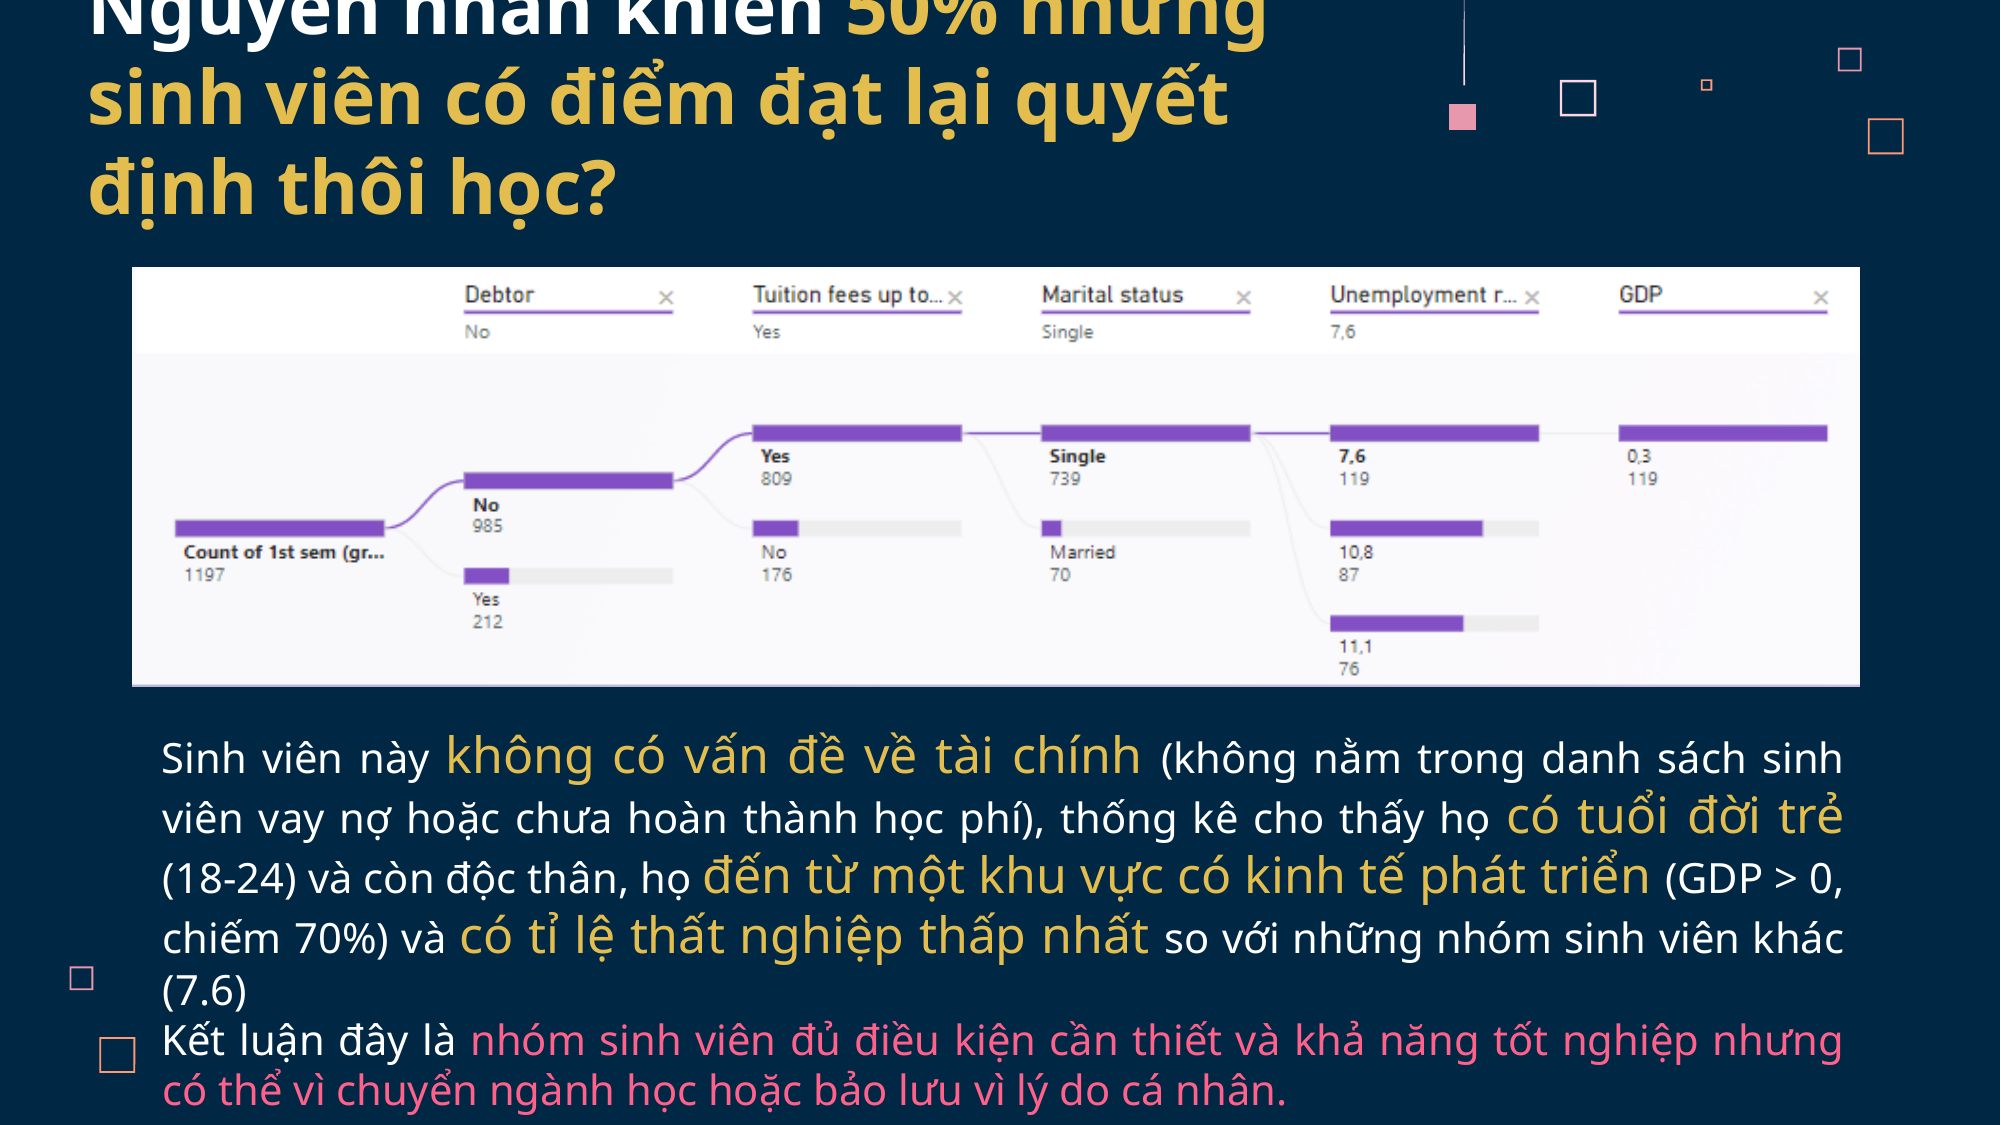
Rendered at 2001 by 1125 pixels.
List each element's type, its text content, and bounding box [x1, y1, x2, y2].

picture [132, 267, 1861, 687]
subtitle Sinh viên này không có vấn đề về tài chính (không nằm trong danh sách sinh viên vay nợ hoặc chưa hoàn thành học phí), thống kê cho thấy họ có tuổi đời trẻ (18-24) và còn độc thân, họ đến từ một khu vực có kinh tế phát triển (GDP > 0, chiếm 70%) và có tỉ lệ thất nghiệp thấp nhất so với những nhóm sinh viên khác (7.6) Kết luận đây là nhóm sinh viên đủ điều kiện cần thiết và khả năng tốt nghiệp nhưng có thể vì chuyển ngành học hoặc bảo lưu vì lý do cá nhân. [72, 708, 1860, 1076]
title Nguyên nhân khiến 50% những sinh viên có điểm đạt lại quyết định thôi học? [72, 118, 1421, 245]
